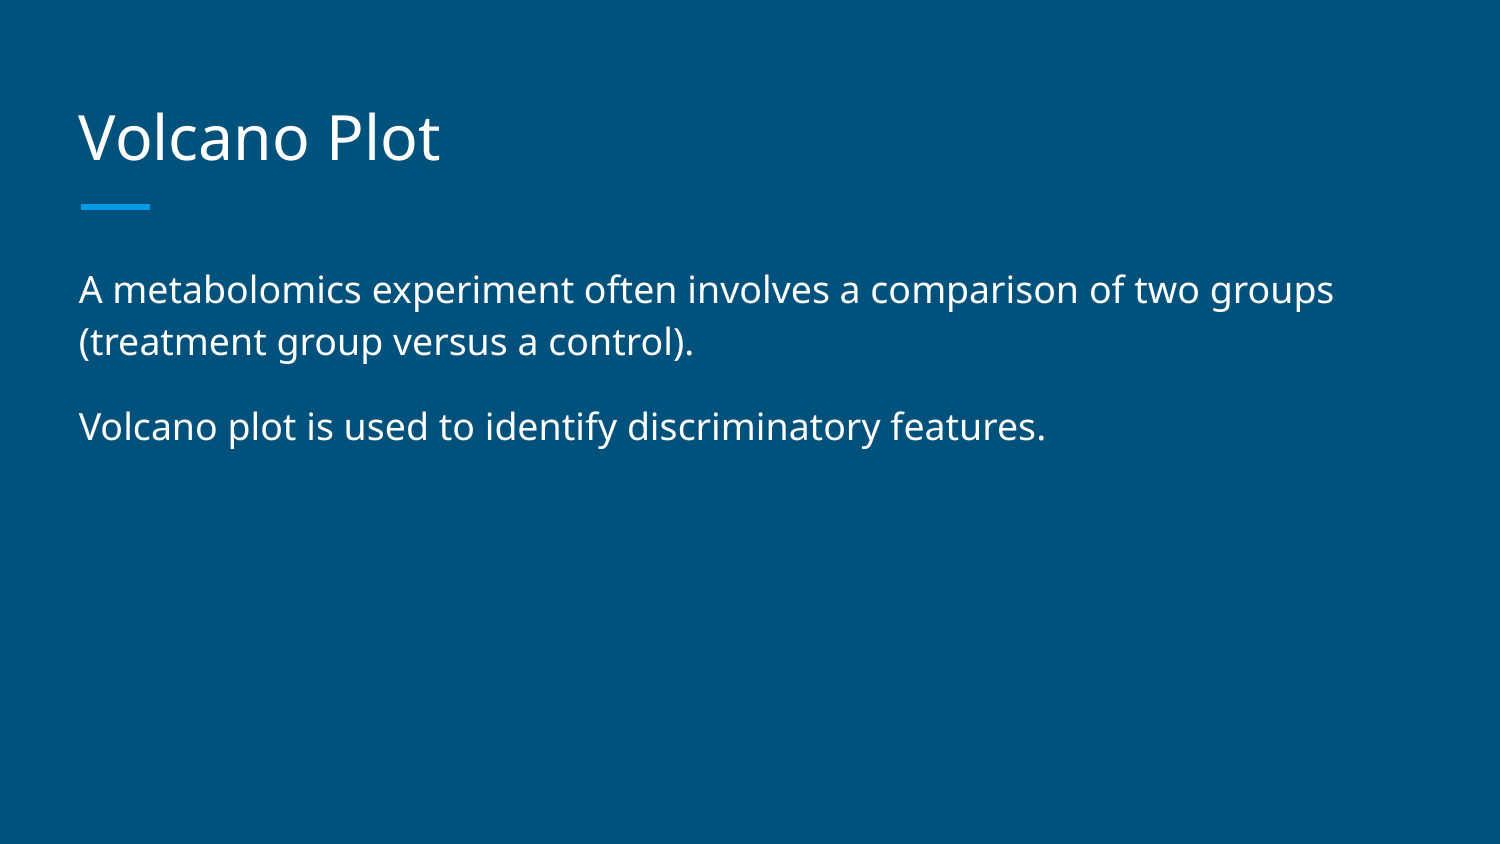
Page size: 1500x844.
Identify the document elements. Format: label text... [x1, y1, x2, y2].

list A metabolomics experiment often involves a comparison of two groups (treatment group versus a control). Volcano plot is used to identify discriminatory features. [63, 244, 1437, 750]
title Volcano Plot [63, 75, 1437, 188]
